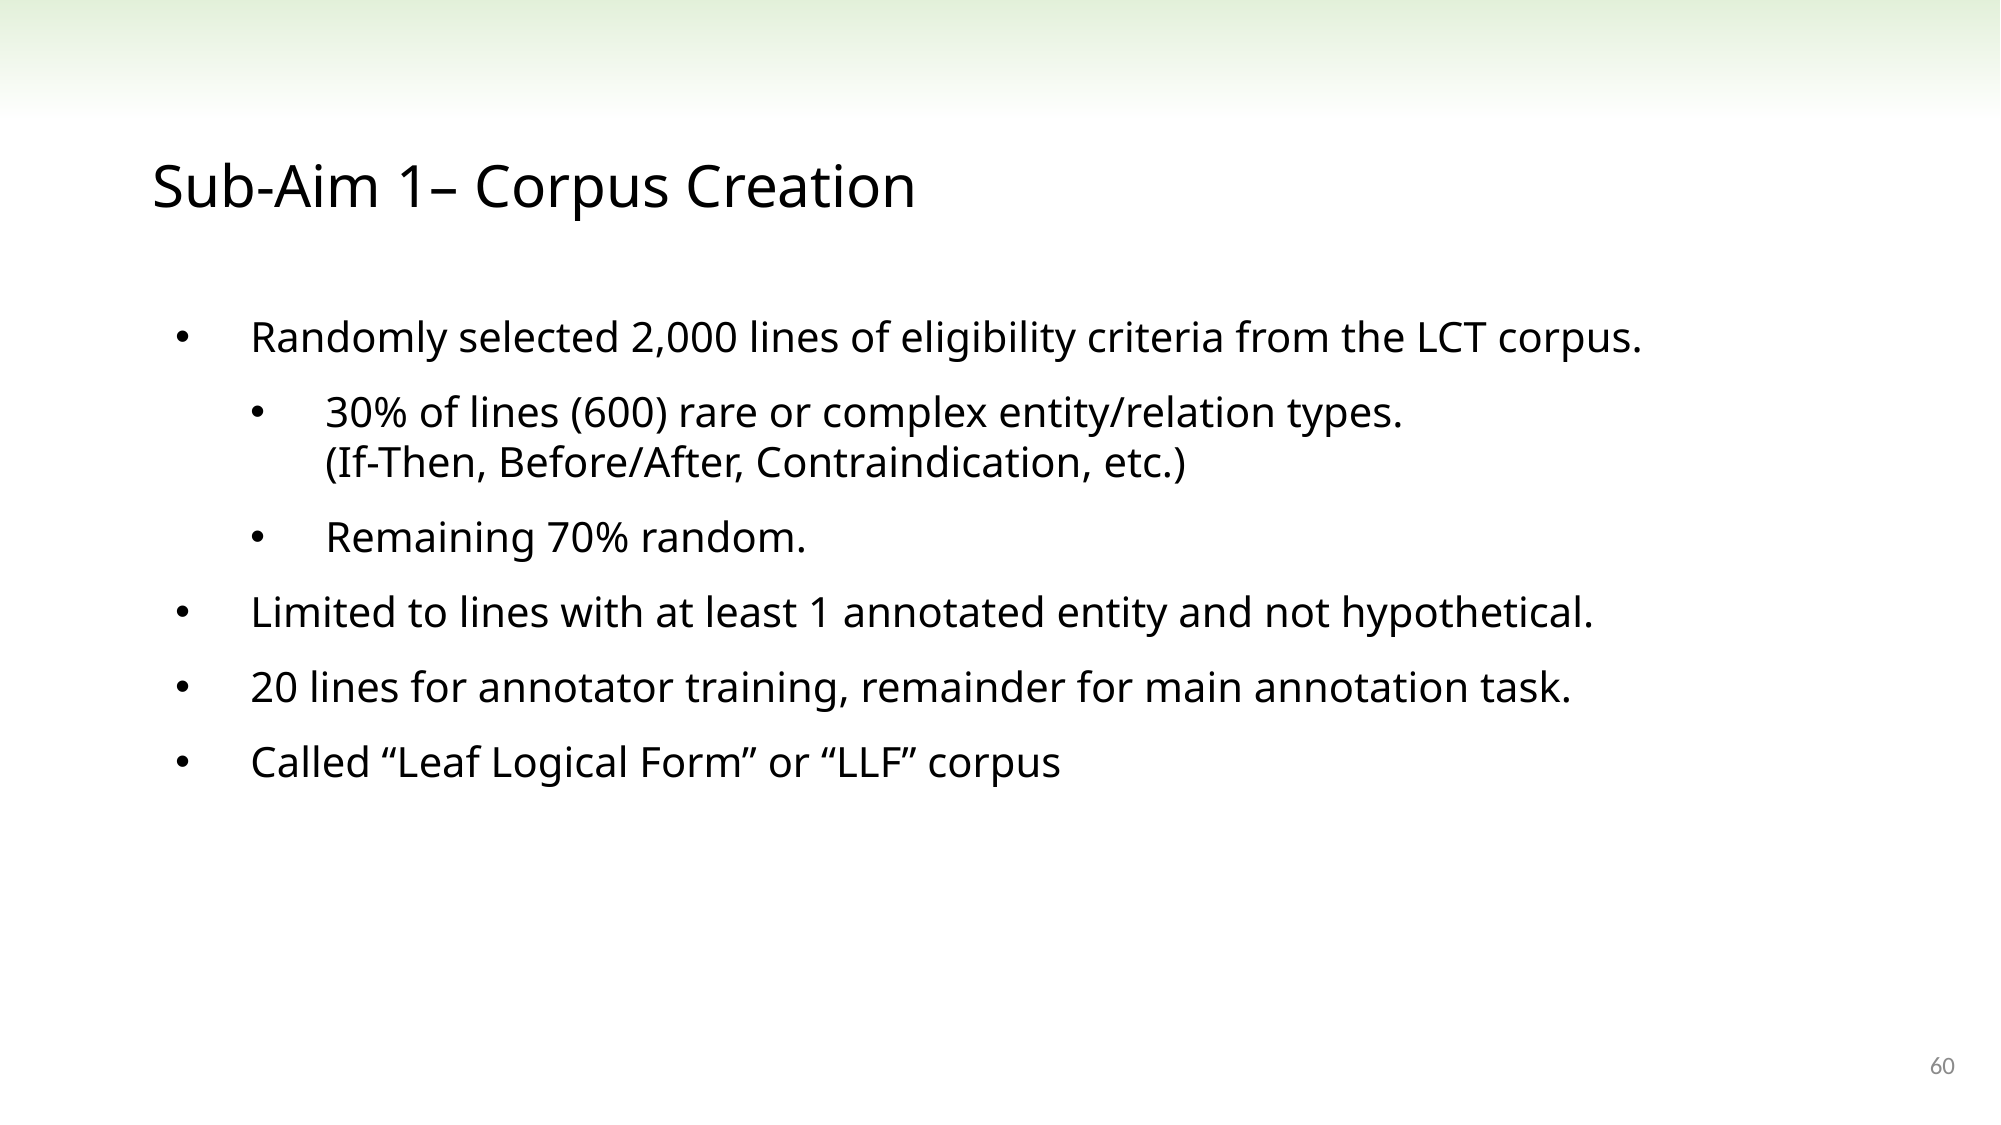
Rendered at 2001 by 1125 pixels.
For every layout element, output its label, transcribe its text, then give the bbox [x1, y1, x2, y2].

text_box Randomly selected 2,000 lines of eligibility criteria from the LCT corpus. 30% of lines (600) rare or complex entity/relation types. (If-Then, Before/After, Contraindication, etc.) Remaining 70% random. Limited to lines with at least 1 annotated entity and not hypothetical. 20 lines for annotator training, remainder for main annotation task. Called “Leaf Logical Form” or “LLF” corpus [160, 303, 1773, 794]
slide_number 60 [1520, 1035, 1971, 1096]
text_box Sub-Aim 1– Corpus Creation [137, 141, 1000, 227]
